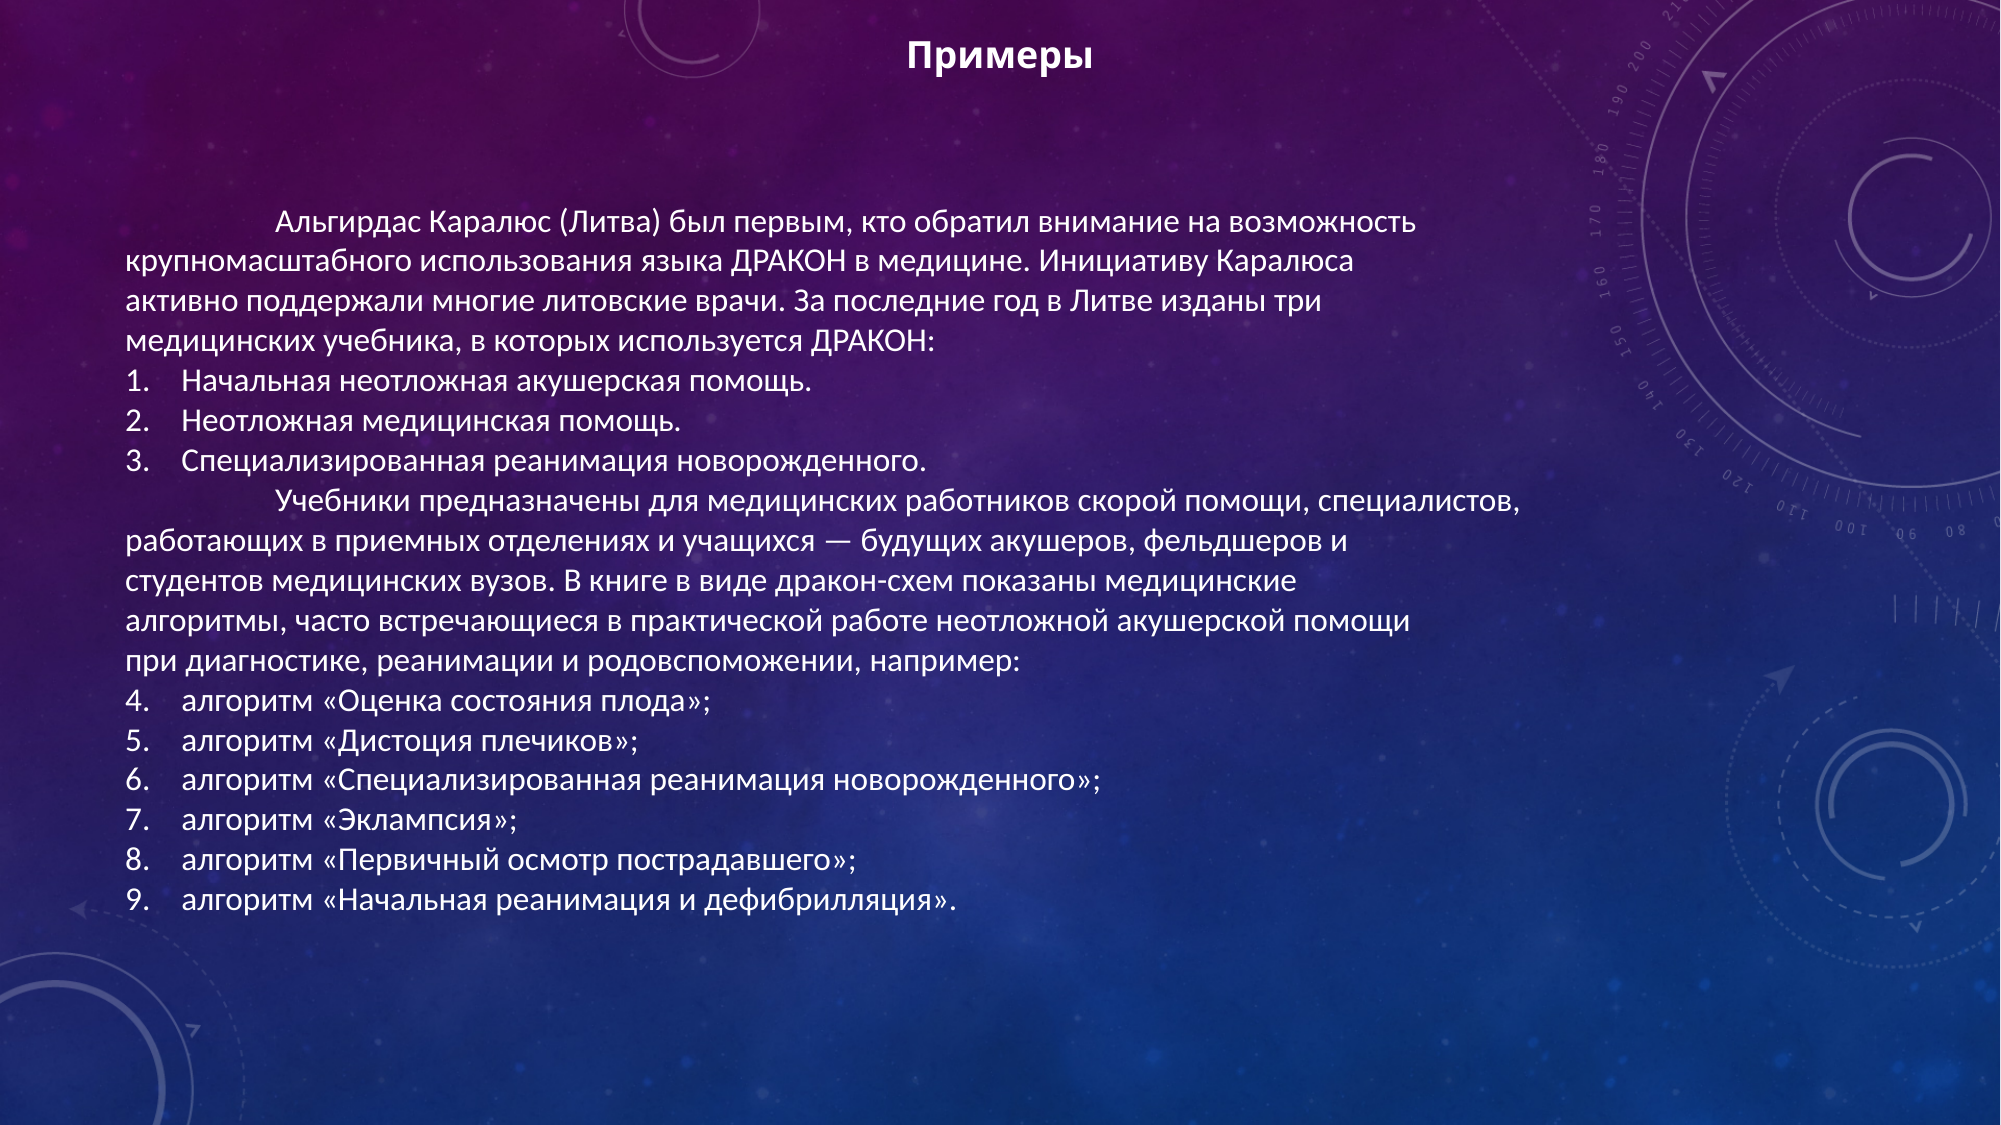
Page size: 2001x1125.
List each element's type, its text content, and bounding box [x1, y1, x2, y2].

text_box Альгирдас Каралюс (Литва) был первым, кто обратил внимание на возможность крупномасштабного использования языка ДРАКОН в медицине. Инициативу Каралюса активно поддержали многие литовские врачи. За последние год в Литве изданы три медицинских учебника, в которых используется ДРАКОН: Начальная неотложная акушерская помощь. Неотложная медицинская помощь. Специализированная реанимация новорожденного. Учебники предназначены для медицинских работников скорой помощи, специалистов, работающих в приемных отделениях и учащихся — будущих акушеров, фельдшеров и студентов медицинских вузов. В книге в виде дракон-схем показаны медицинские алгоритмы, часто встречающиеся в практической работе неотложной акушерской помощи при диагностике, реанимации и родовспоможении, например: алгоритм «Оценка состояния плода»; алгоритм «Дистоция плечиков»; алгоритм «Специализированная реанимация новорожденного»; алгоритм «Эклампсия»; алгоритм «Первичный осмотр пострадавшего»; алгоритм «Начальная реанимация и дефибрилляция». [110, 191, 1780, 925]
text_box Примеры [0, 23, 2000, 84]
picture [0, 0, 2001, 1125]
